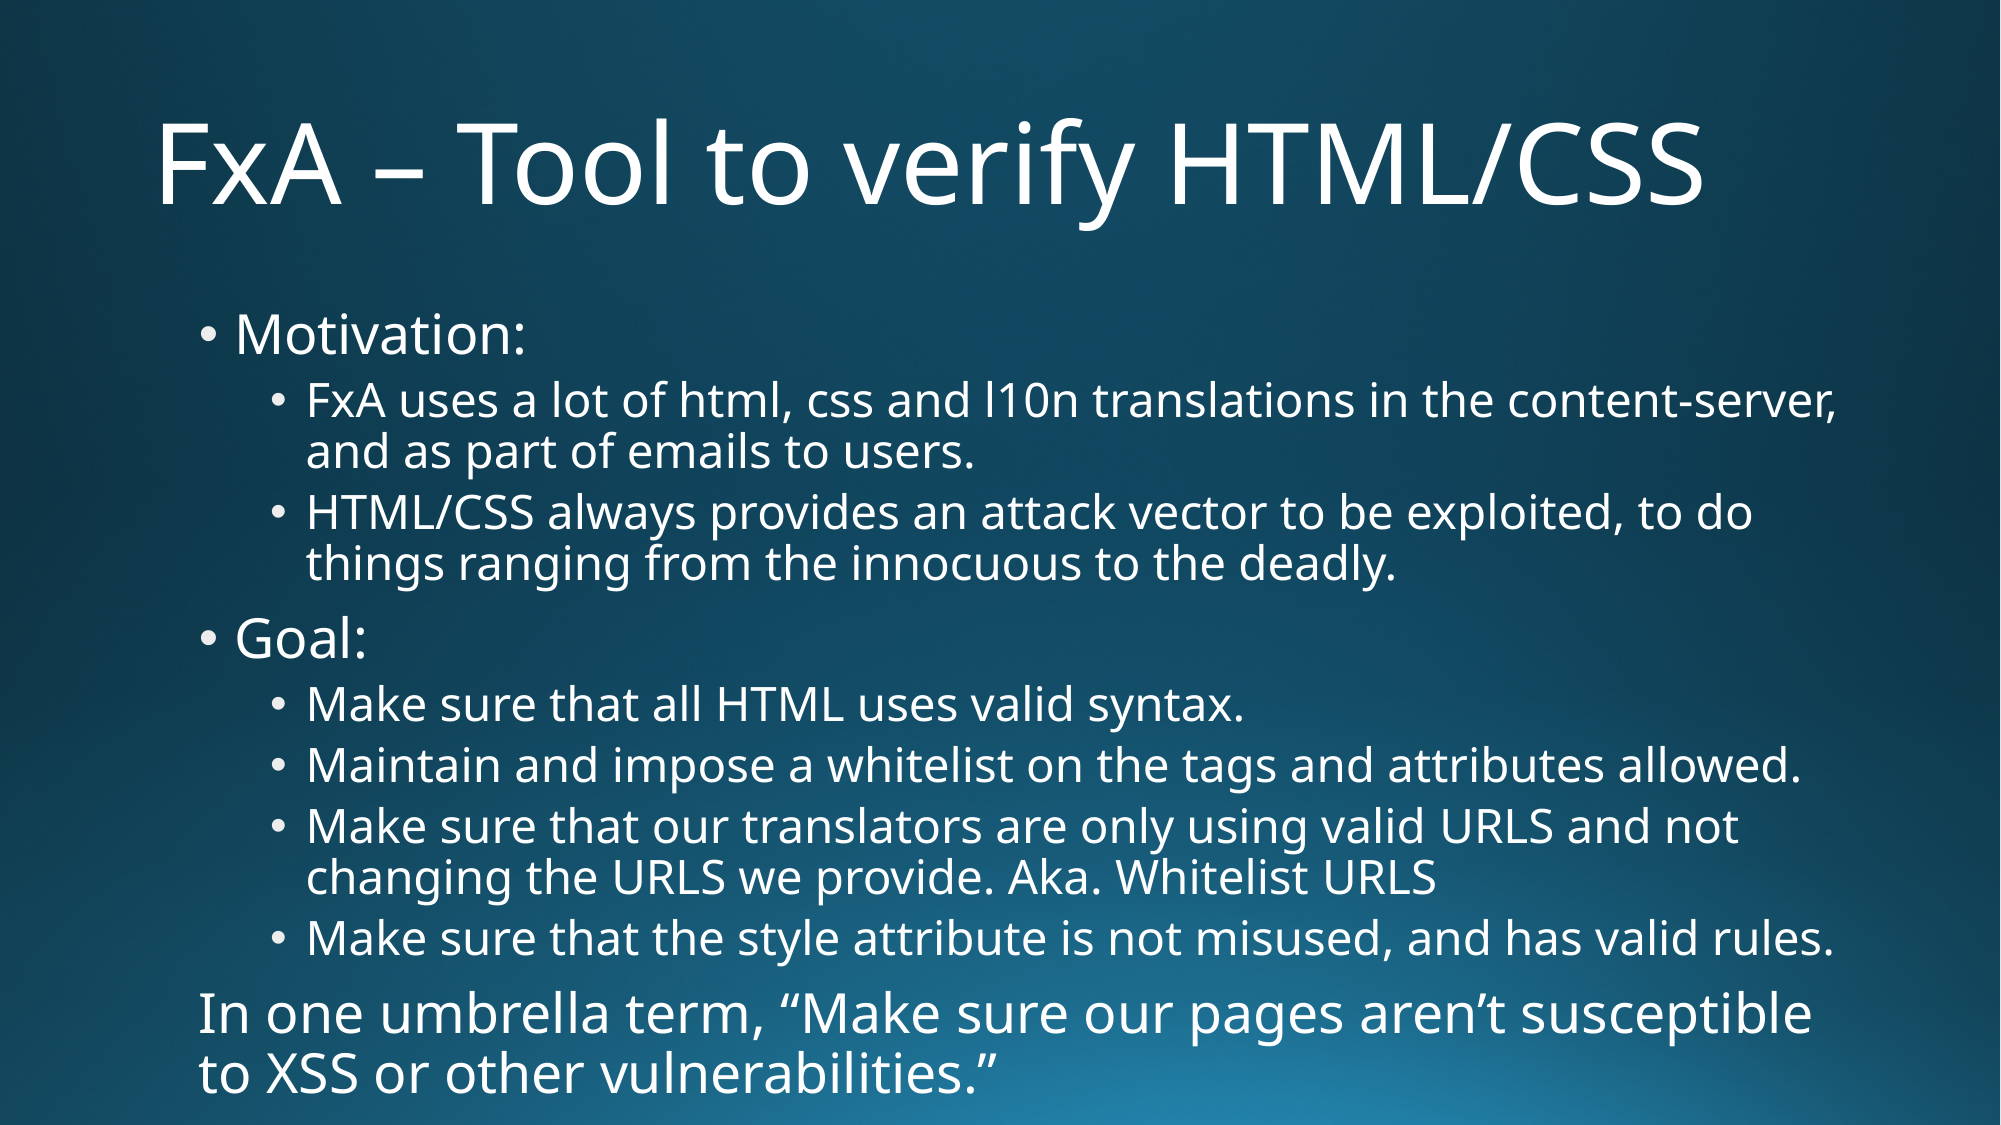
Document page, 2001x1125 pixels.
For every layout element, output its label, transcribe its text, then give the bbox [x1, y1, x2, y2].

list Motivation: FxA uses a lot of html, css and l10n translations in the content-server, and as part of emails to users. HTML/CSS always provides an attack vector to be exploited, to do things ranging from the innocuous to the deadly. Goal: Make sure that all HTML uses valid syntax. Maintain and impose a whitelist on the tags and attributes allowed. Make sure that our translators are only using valid urls and not changing the urls we provide. Aka. Whitelist urls Make sure that the style attribute is not misused, and has valid rules. In one umbrella term, “Make sure our pages aren’t susceptible to XSS or other vulnerabilities.” [183, 299, 1863, 1125]
title FxA – Tool to verify HTML/CSS [137, 59, 1863, 278]
picture [0, 0, 2001, 1125]
